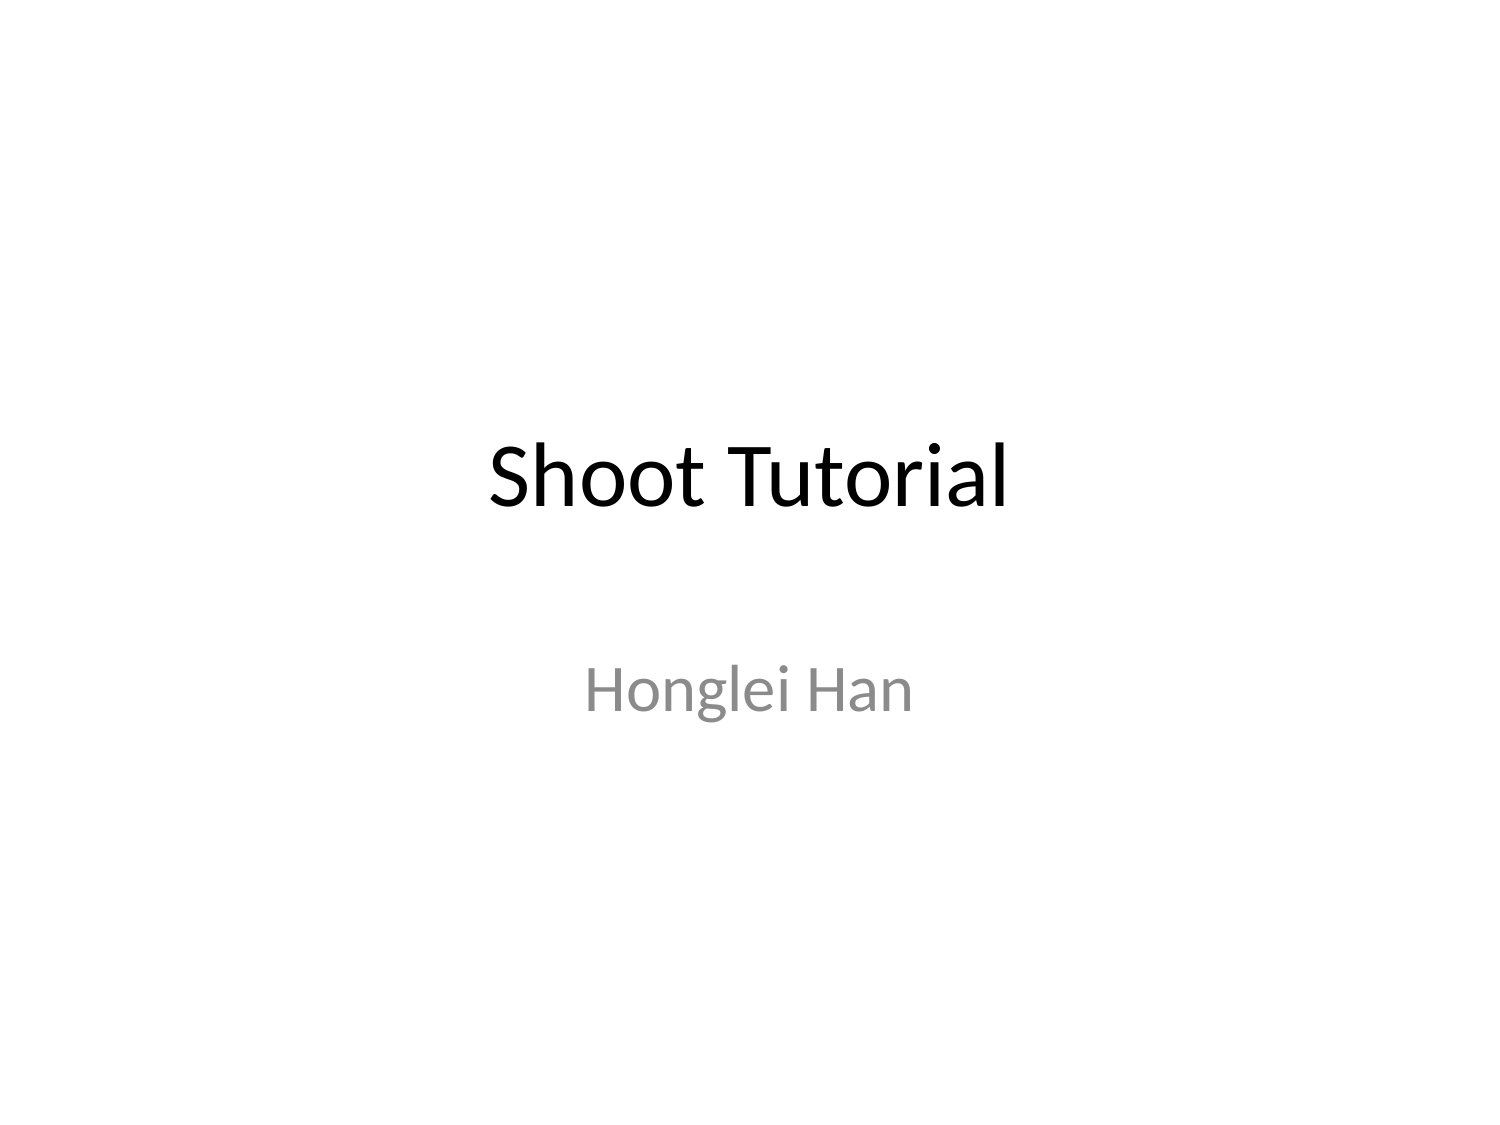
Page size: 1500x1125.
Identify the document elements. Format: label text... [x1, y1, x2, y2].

subtitle Honglei Han [225, 637, 1275, 925]
title Shoot Tutorial [112, 349, 1388, 591]
